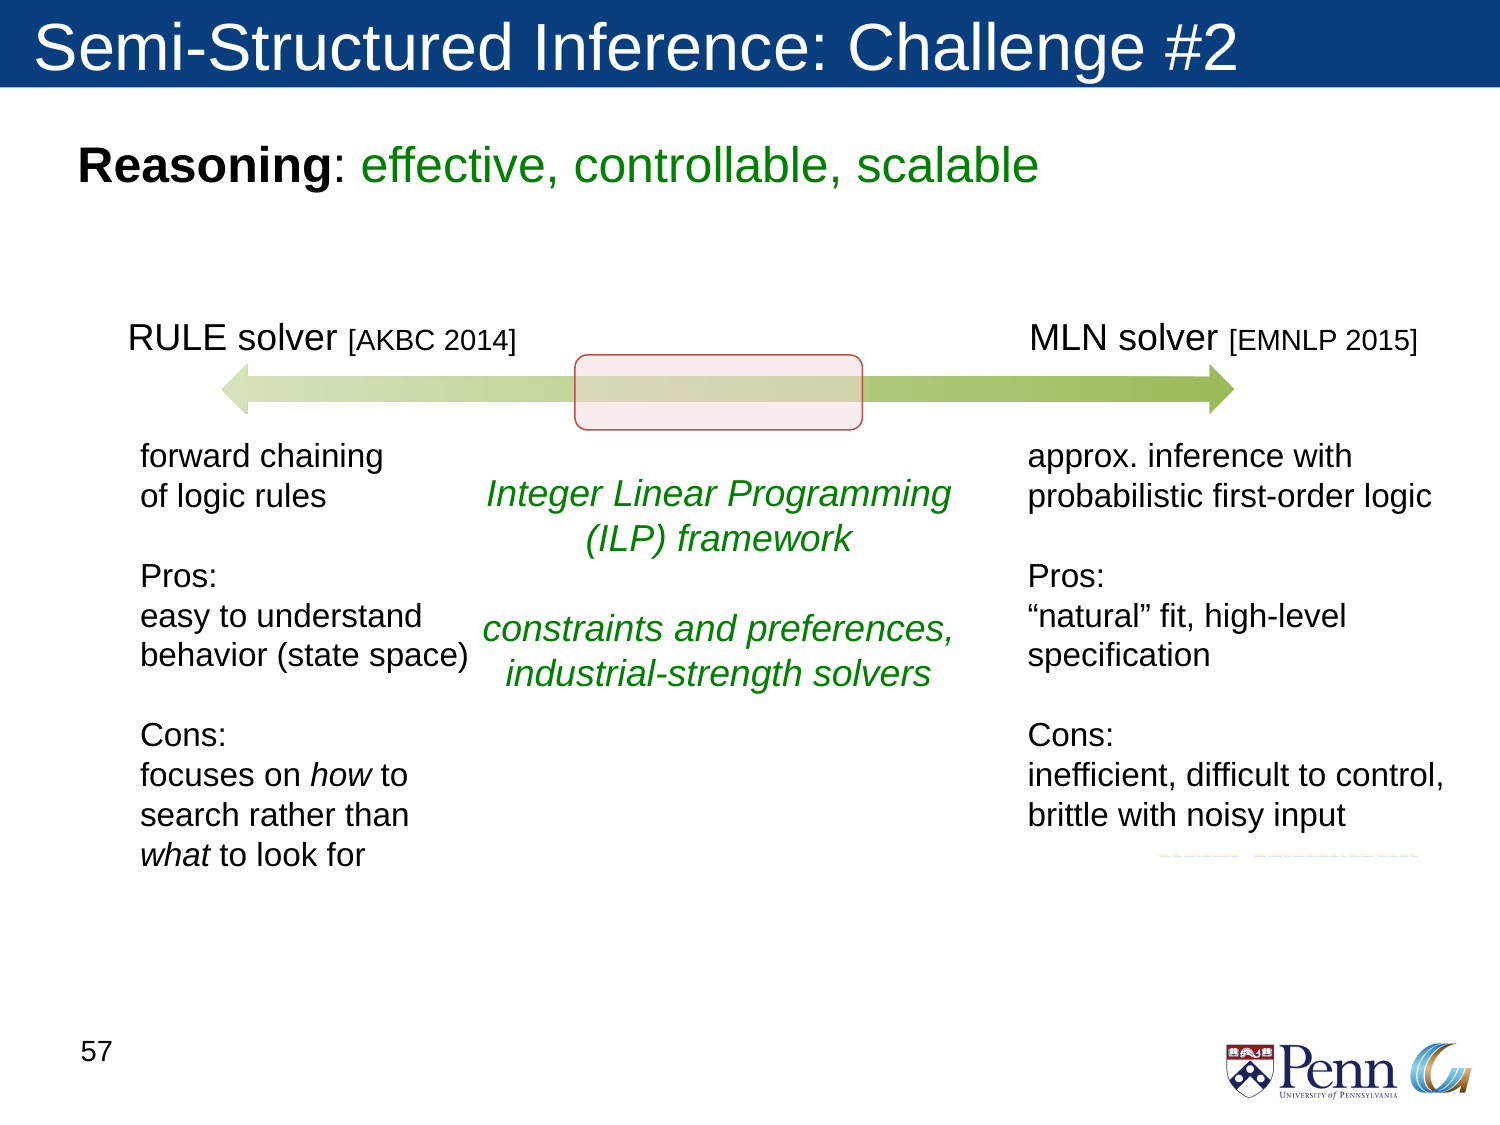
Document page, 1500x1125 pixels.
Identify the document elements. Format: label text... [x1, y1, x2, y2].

title Semi-Structured Inference: Challenge #2 [0, 0, 1500, 88]
picture [1406, 1033, 1476, 1103]
list Reasoning: effective, controllable, scalable [62, 125, 1438, 263]
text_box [112, 304, 1465, 887]
picture [1224, 1041, 1400, 1103]
slide_number ‹#› [65, 1024, 416, 1103]
